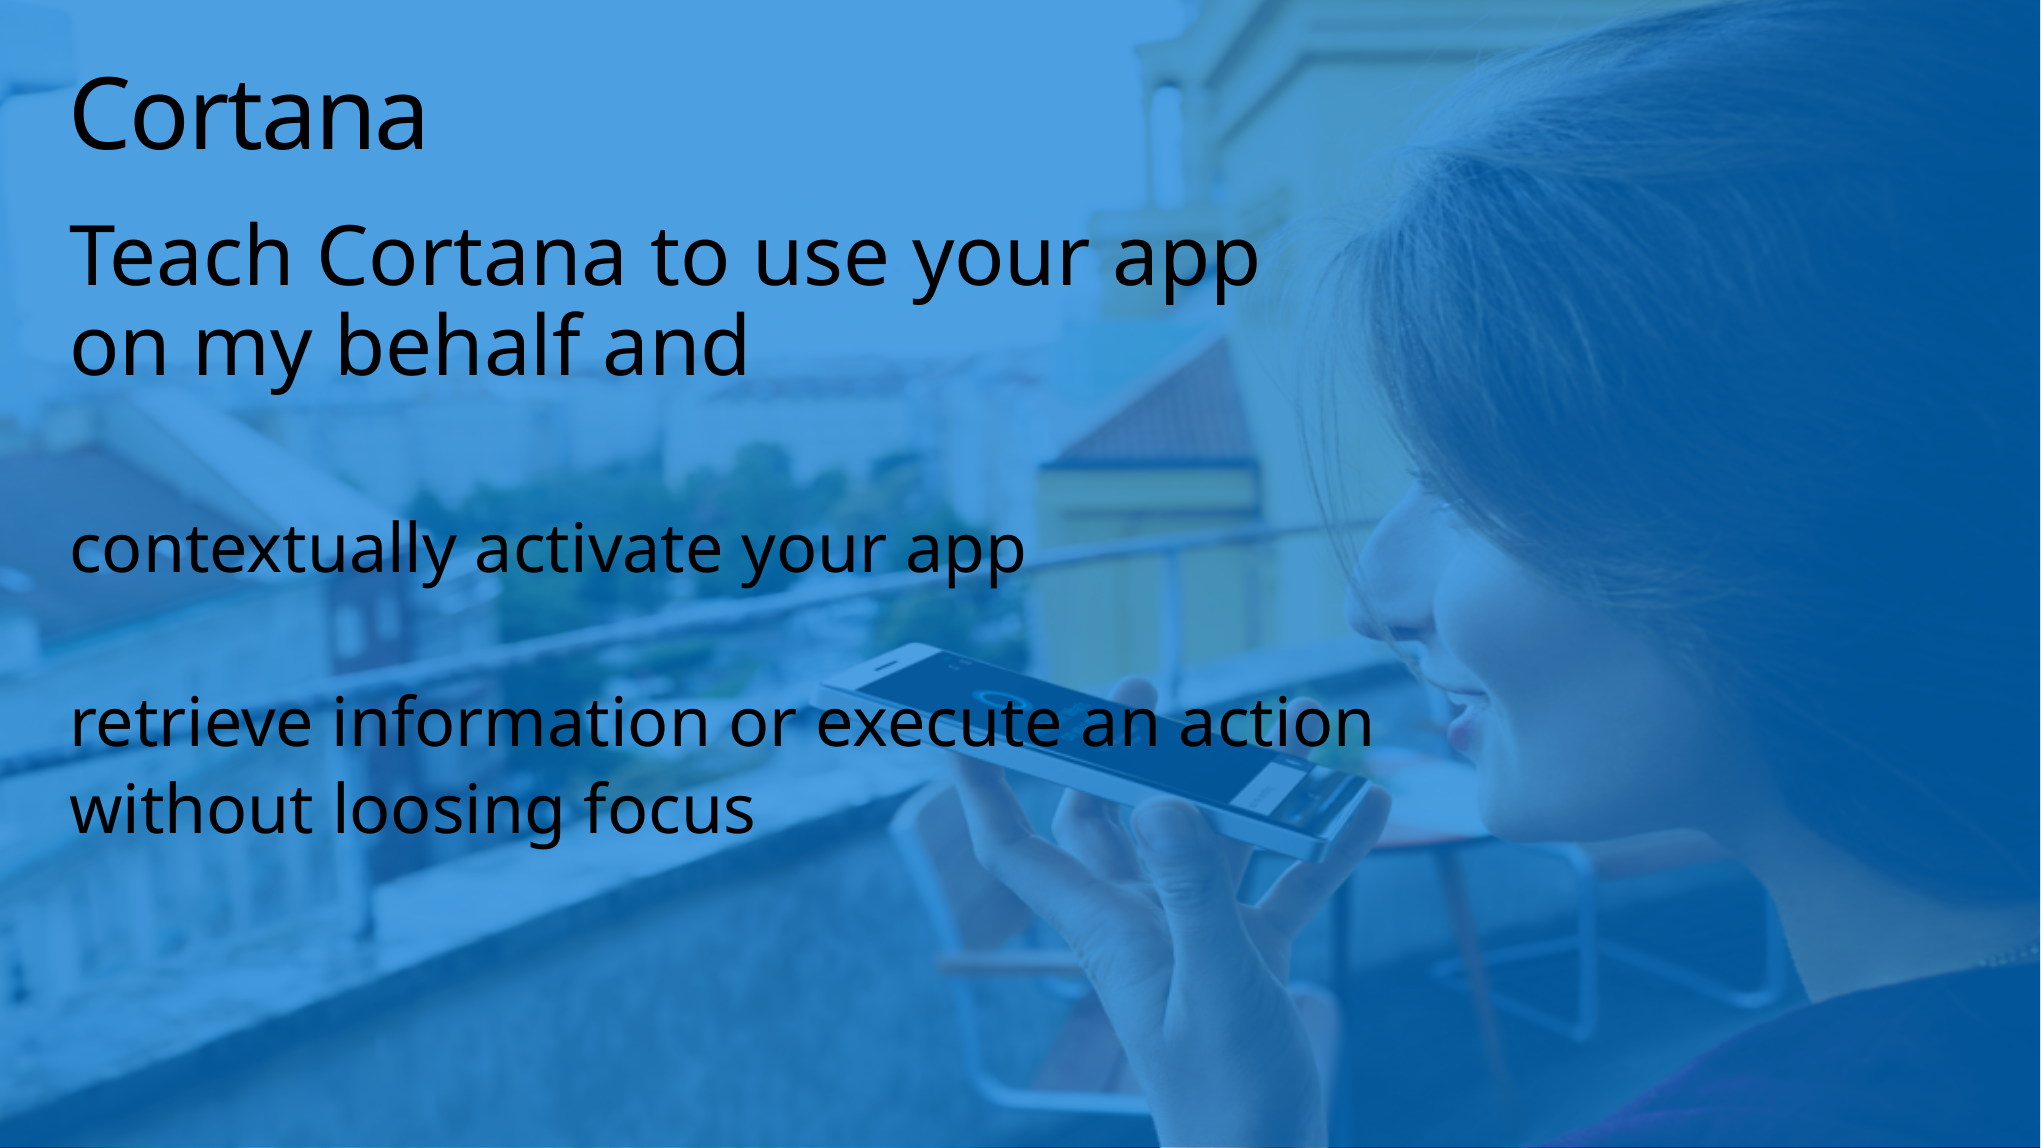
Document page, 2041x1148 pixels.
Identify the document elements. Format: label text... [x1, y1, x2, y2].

text_box [0, 0, 2041, 1148]
title Cortana [45, 48, 1996, 199]
list Teach Cortana to use your app on my behalf and contextually activate your app retrieve information or execute an action without loosing focus [45, 198, 1403, 906]
